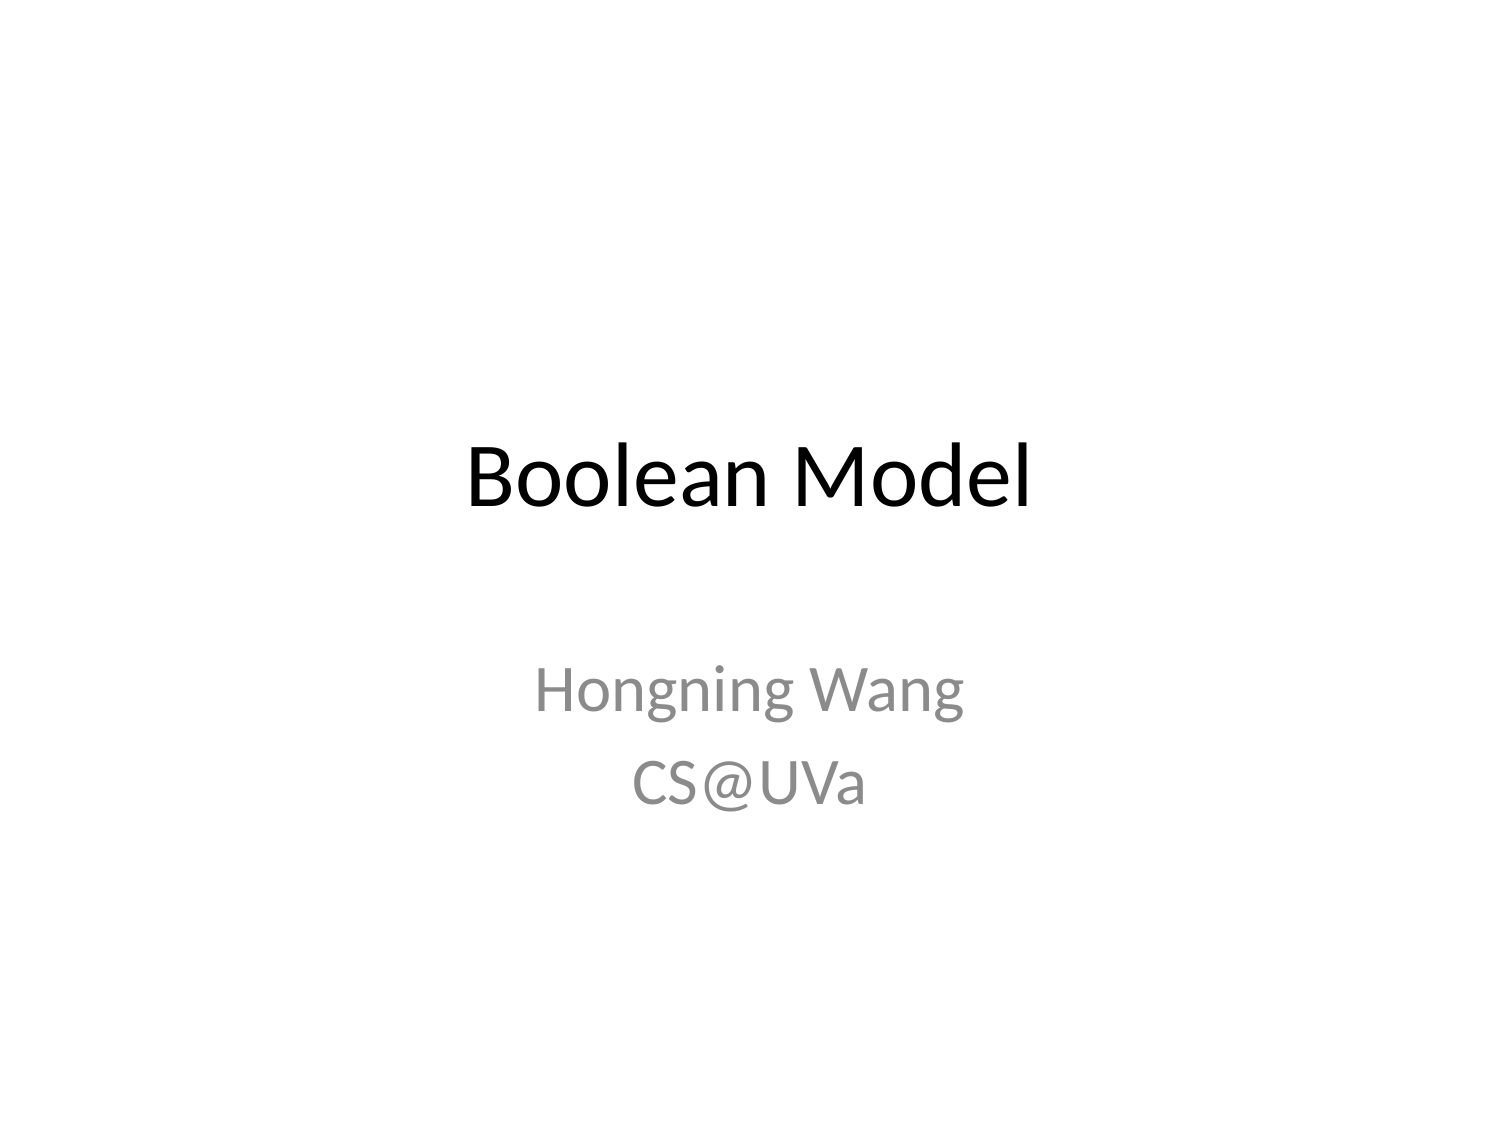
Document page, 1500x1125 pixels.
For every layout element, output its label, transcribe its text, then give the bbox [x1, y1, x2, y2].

title Boolean Model [112, 349, 1388, 591]
subtitle Hongning Wang CS@UVa [225, 637, 1275, 925]
